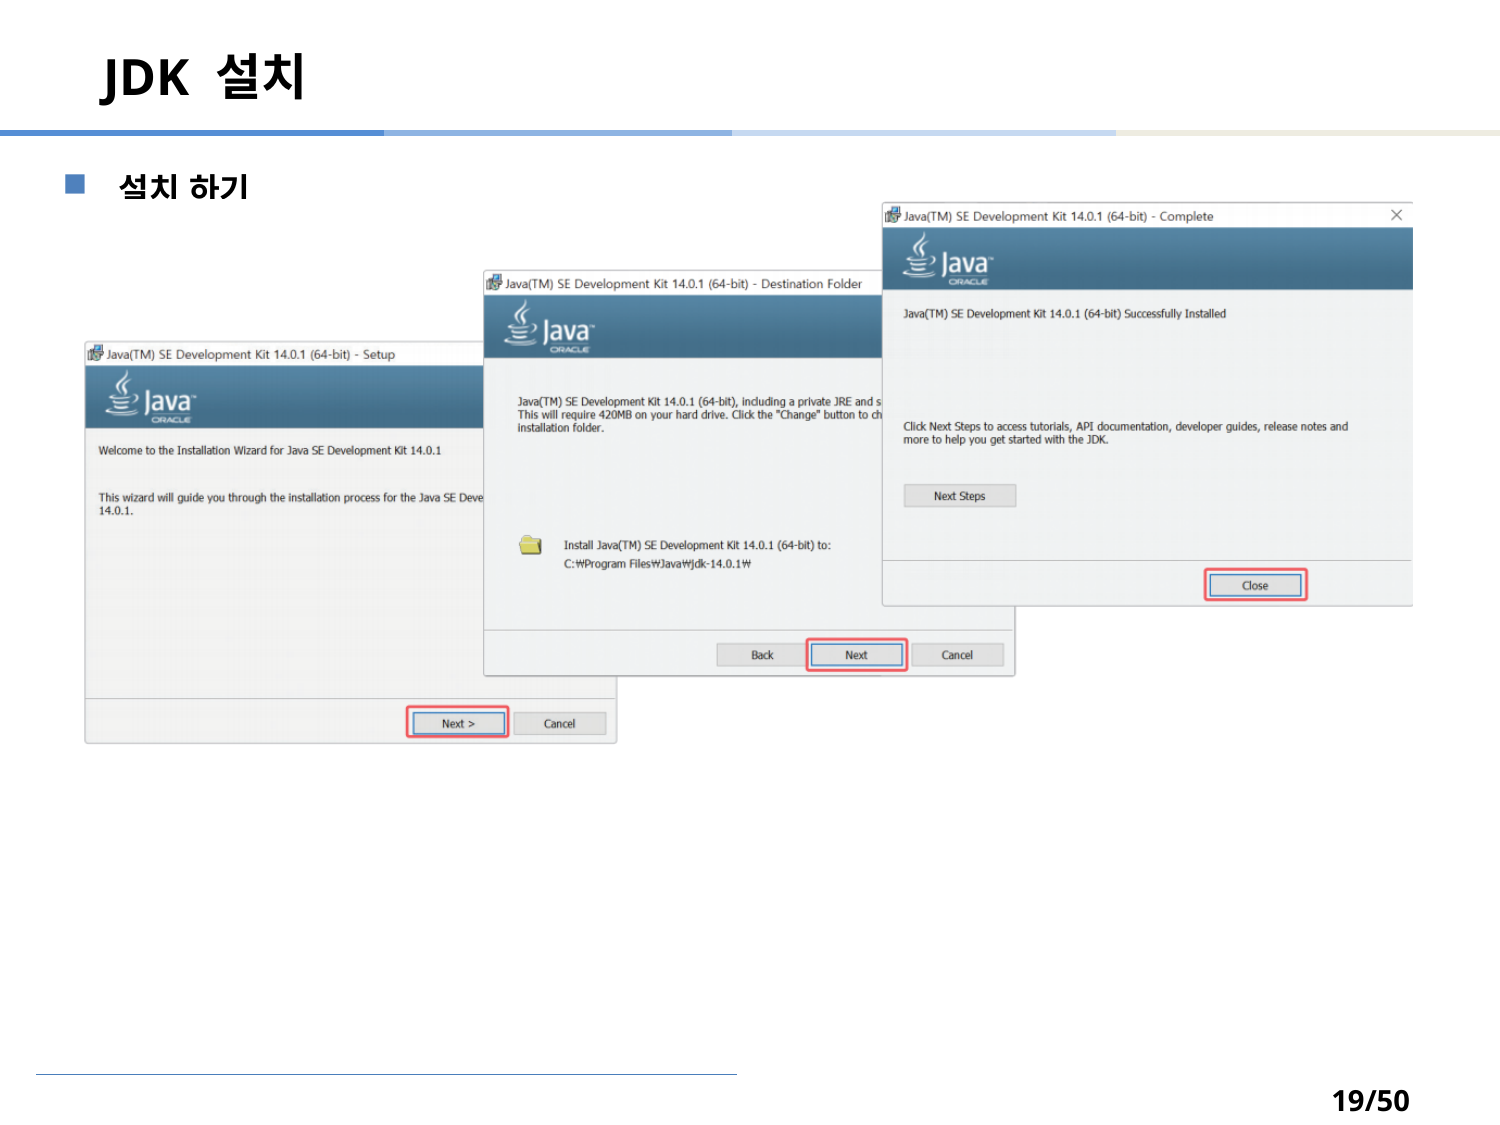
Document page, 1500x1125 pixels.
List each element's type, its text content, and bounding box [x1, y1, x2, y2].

picture [79, 199, 1413, 746]
title JDK 설치 [88, 30, 1330, 121]
list 설치 하기 [47, 141, 1428, 1047]
